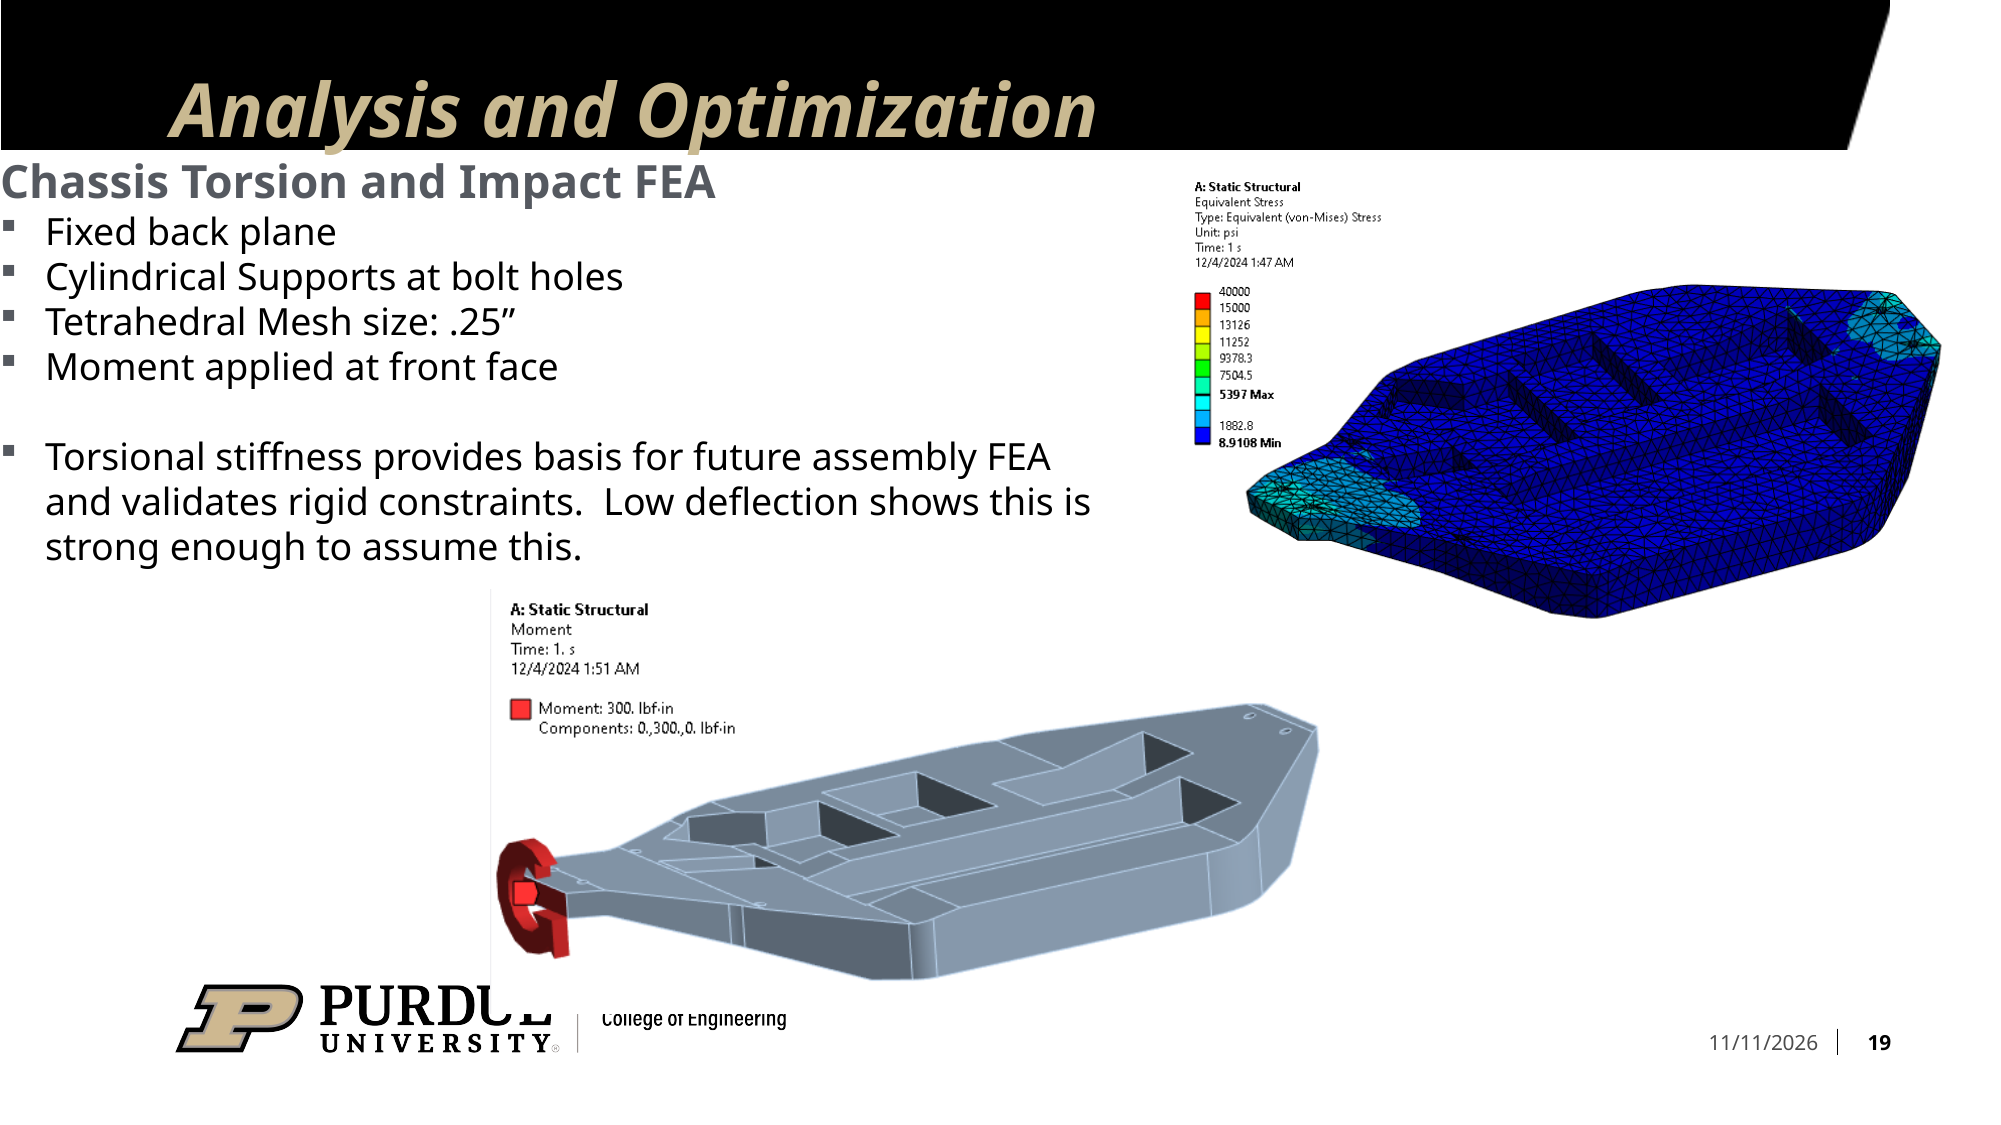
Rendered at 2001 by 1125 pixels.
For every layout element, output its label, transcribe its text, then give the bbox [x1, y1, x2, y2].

list Fixed back plane Cylindrical Supports at bolt holes Tetrahedral Mesh size: .25” Moment applied at front face Torsional stiffness provides basis for future assembly FEA and validates rigid constraints. Low deflection shows this is strong enough to assume this. [0, 208, 1107, 768]
picture [175, 166, 2000, 1057]
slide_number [1648, 1017, 1834, 1071]
slide_number 19 [1839, 1013, 1920, 1074]
subtitle Chassis Torsion and Impact FEA [0, 152, 1196, 209]
title Analysis and Optimization [168, 70, 1689, 160]
